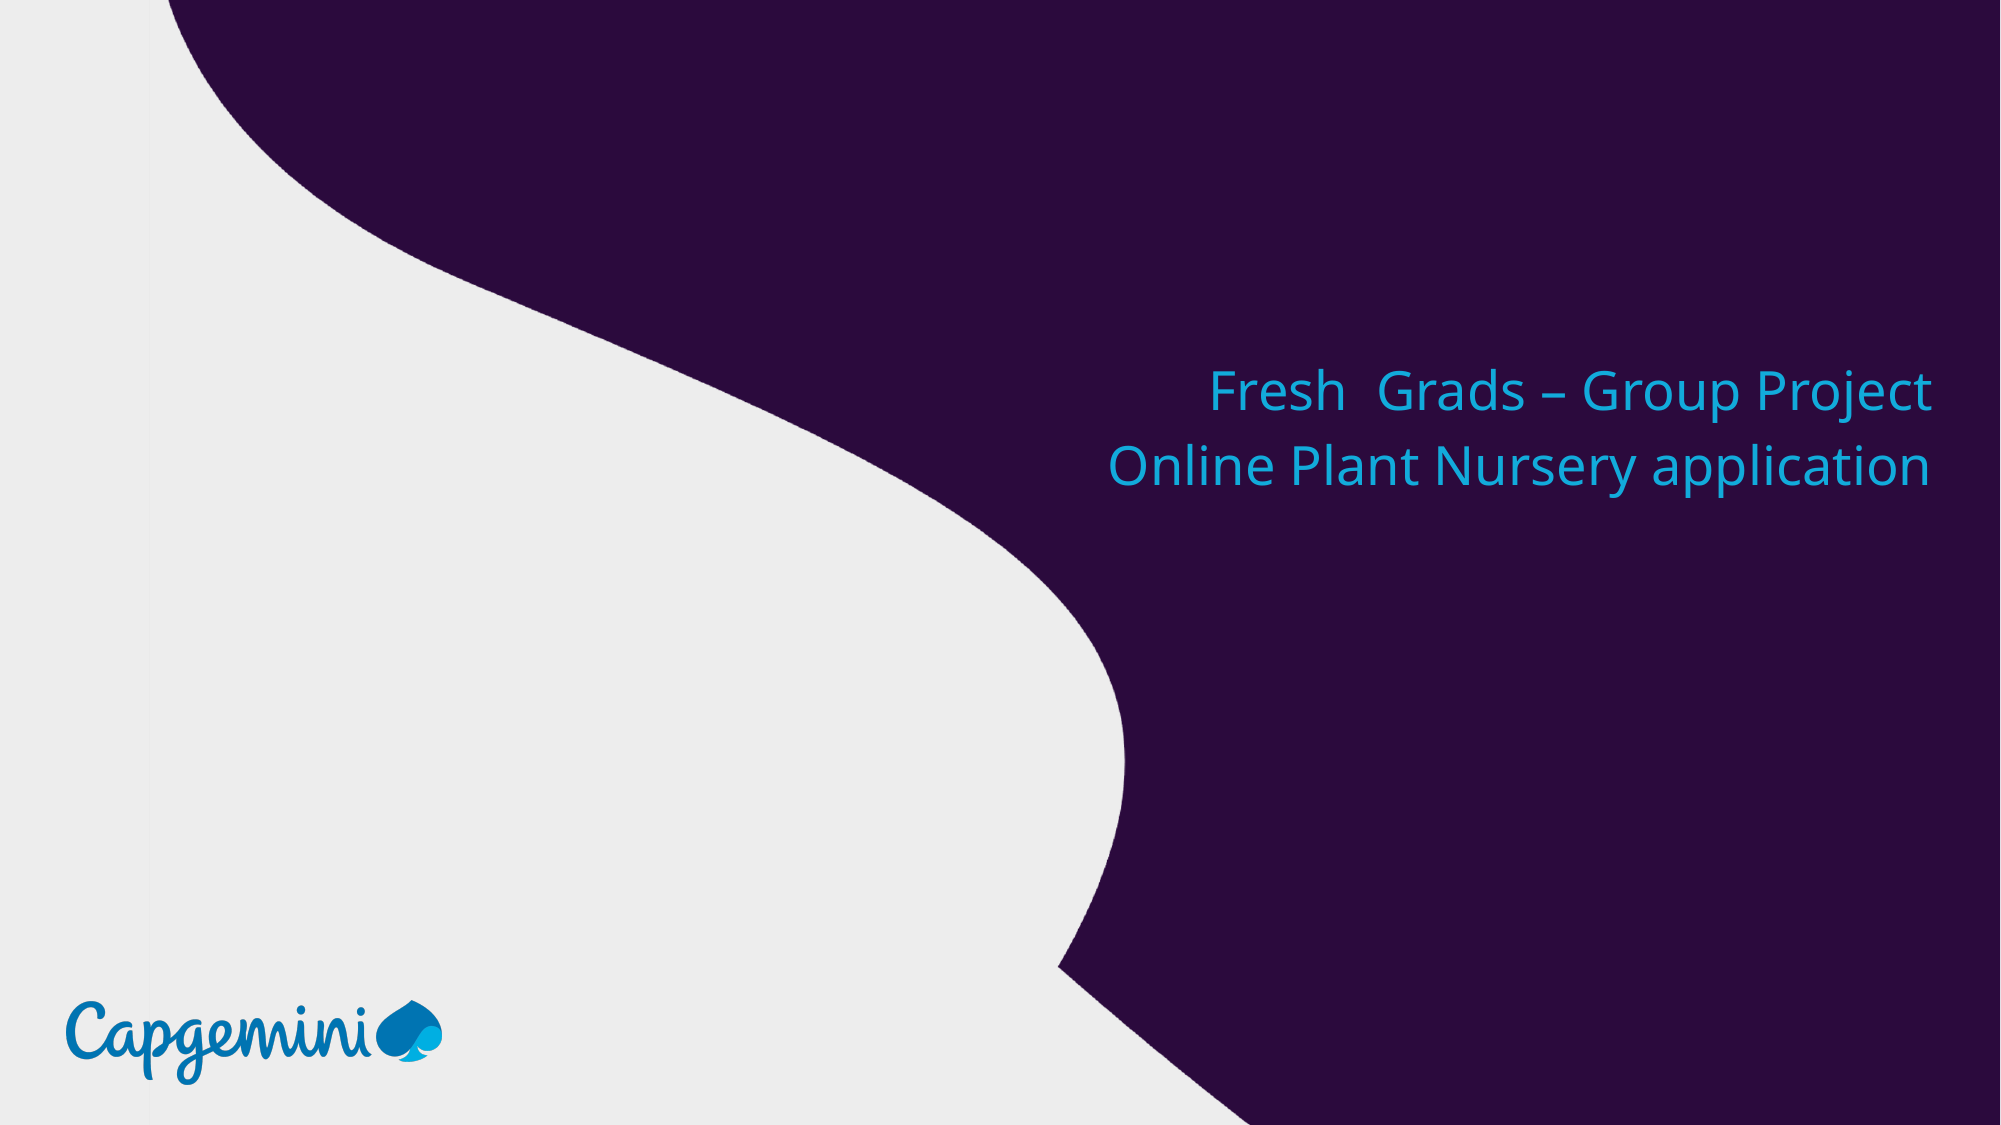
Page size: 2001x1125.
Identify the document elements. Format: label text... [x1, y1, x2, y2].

picture [66, 0, 2001, 1125]
picture [184, 1061, 195, 1079]
list Fresh Grads – Group Project Online Plant Nursery application [1070, 302, 1933, 497]
picture [216, 1026, 224, 1042]
